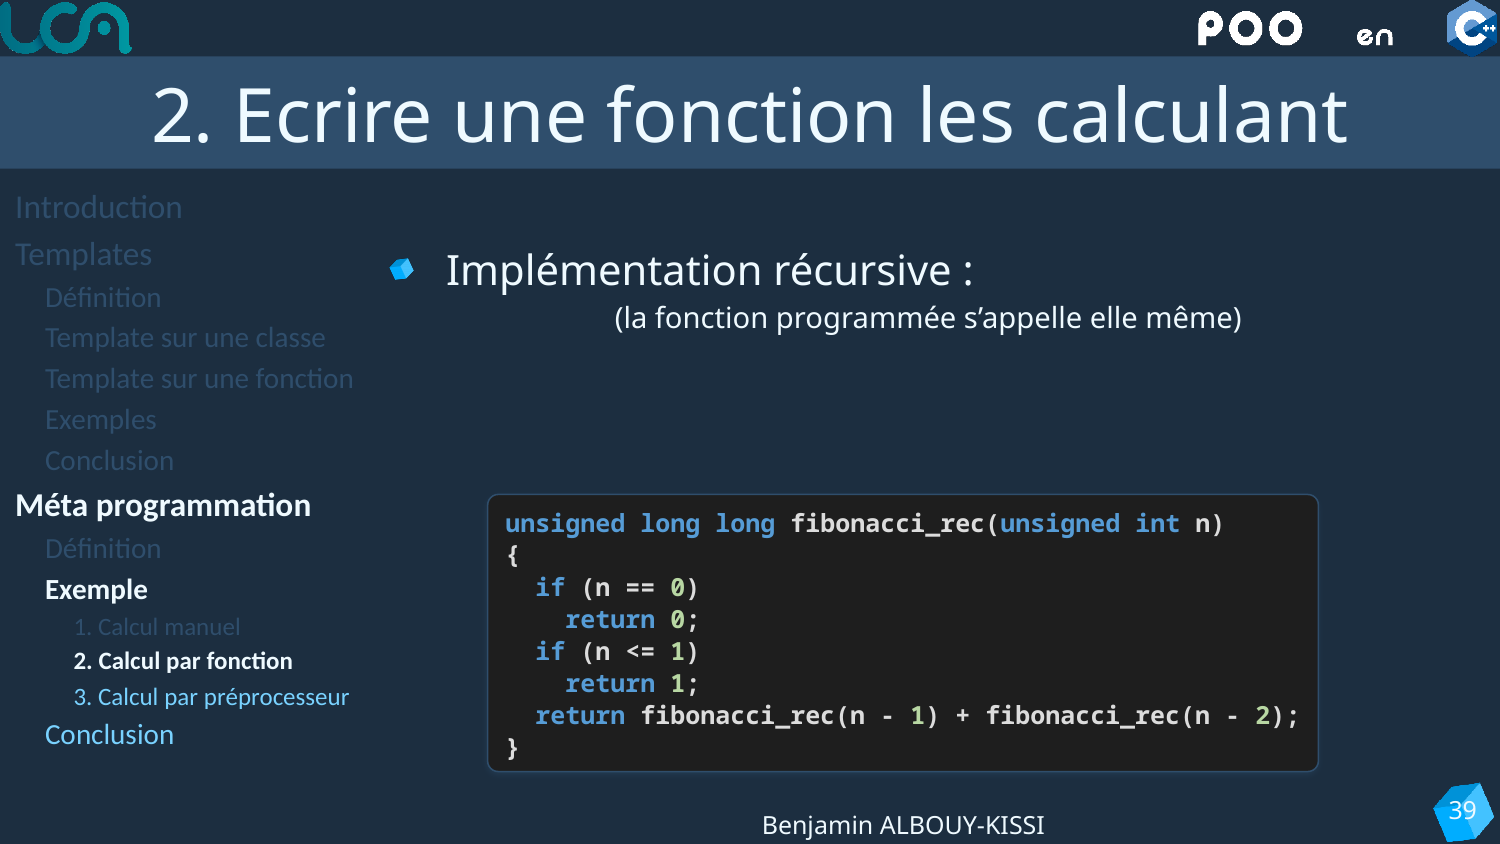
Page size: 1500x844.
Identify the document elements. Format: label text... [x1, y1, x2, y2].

picture [1476, 782, 1494, 789]
picture [1433, 835, 1445, 842]
picture [1432, 782, 1473, 789]
list Introduction Templates Définition Template sur une classe Template sur une fonction Exemples Conclusion Méta programmation Définition Exemple 1. Calcul manuel 2. Calcul par fonction 3. Calcul par préprocesseur Conclusion [0, 178, 375, 807]
footer Benjamin ALBOUY-KISSI [374, 806, 1433, 844]
picture [389, 258, 397, 265]
title 2. Ecrire une fonction les calculant [24, 56, 1475, 169]
picture [402, 258, 414, 280]
picture [0, 2, 132, 54]
slide_number 39 [1432, 789, 1494, 835]
picture [1465, 835, 1494, 842]
picture [1194, 0, 1500, 57]
text_box unsigned long long fibonacci_rec(unsigned int n) { if (n == 0) return 0; if (n <= 1) return 1; return fibonacci_rec(n - 1) + fibonacci_rec(n - 2); } [486, 493, 1320, 773]
